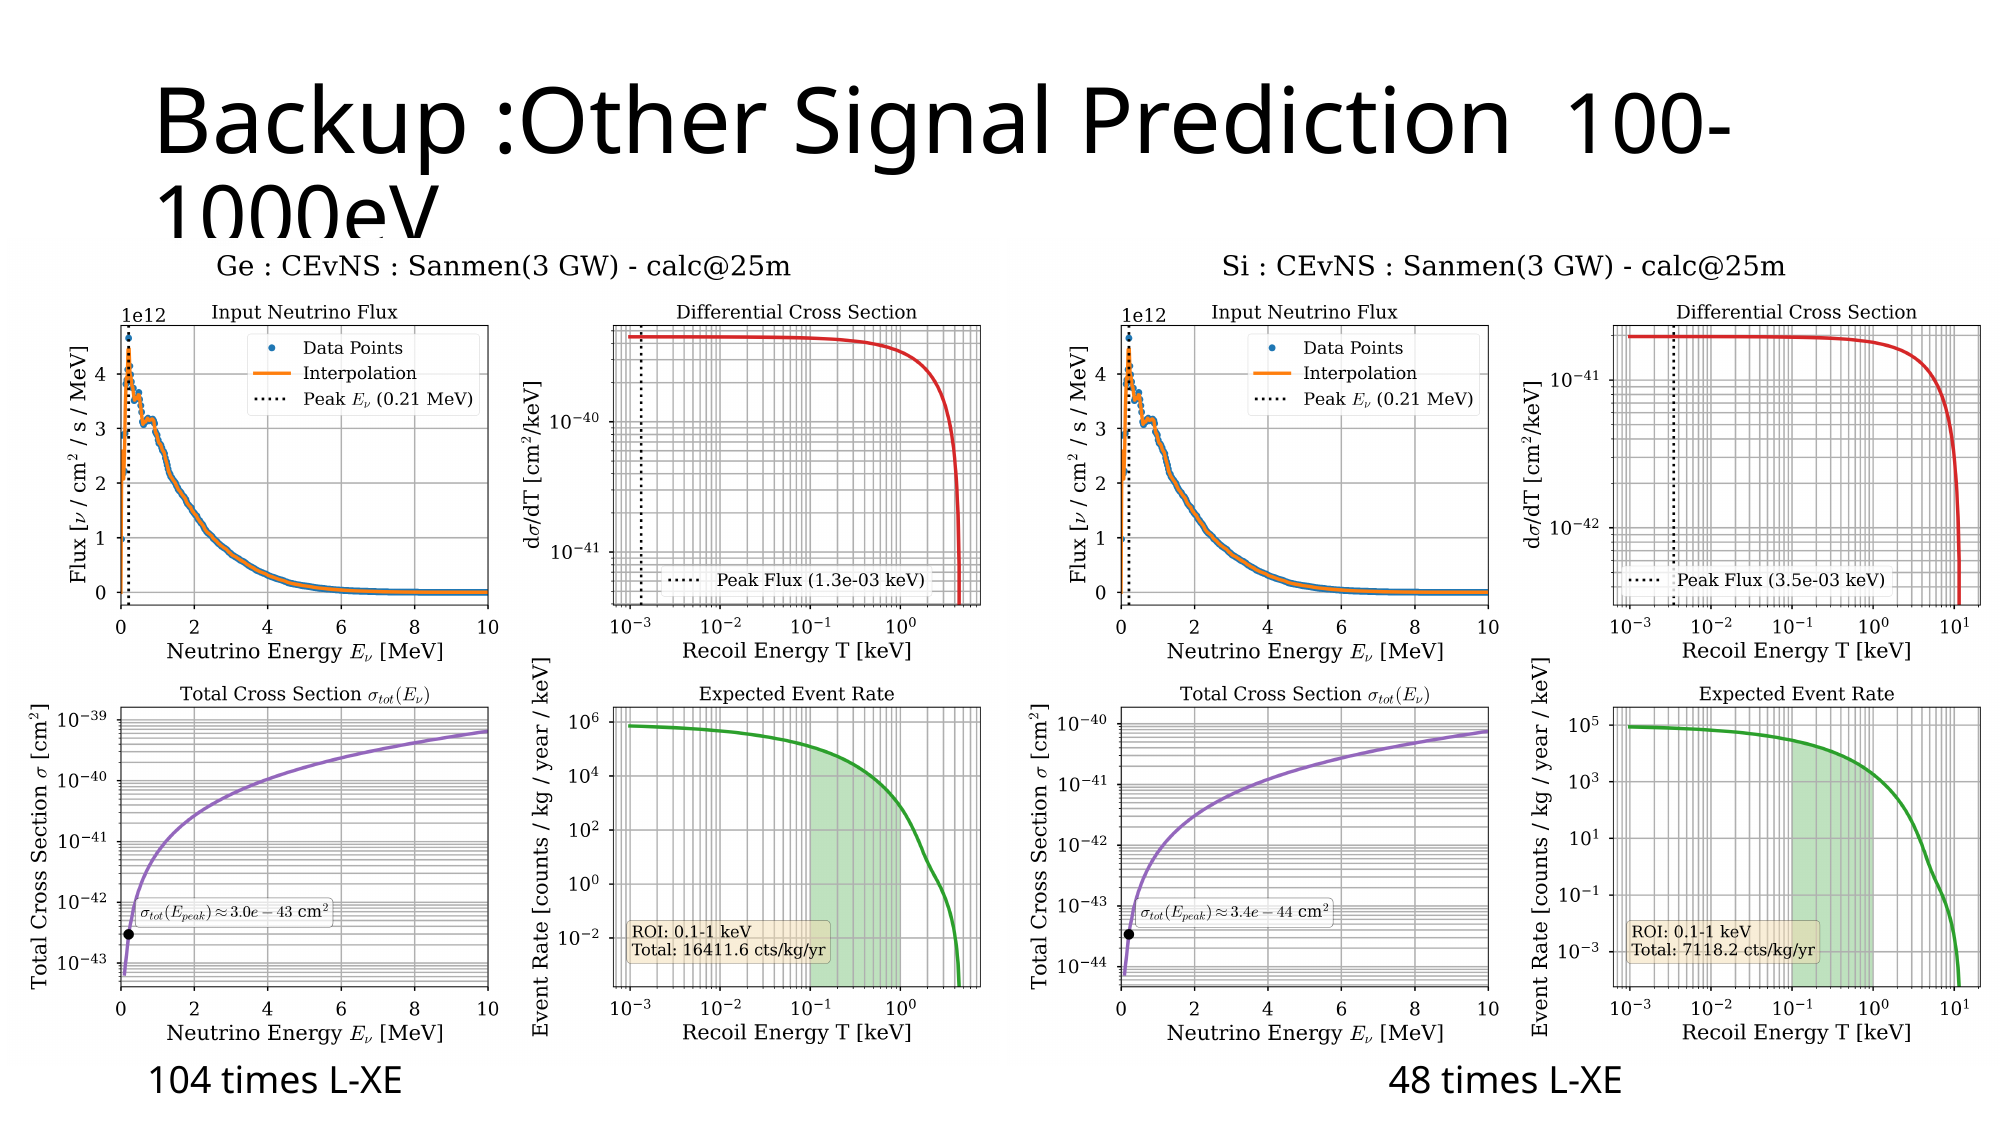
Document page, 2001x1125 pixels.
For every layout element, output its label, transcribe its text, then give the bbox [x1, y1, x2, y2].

text_box 104 times L-XE [132, 1066, 418, 1108]
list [7, 237, 1001, 1066]
text_box 48 times L-XE [1373, 1066, 1638, 1108]
picture [1007, 237, 2000, 1066]
title Backup :Other Signal Prediction 100-1000eV [137, 59, 1863, 278]
